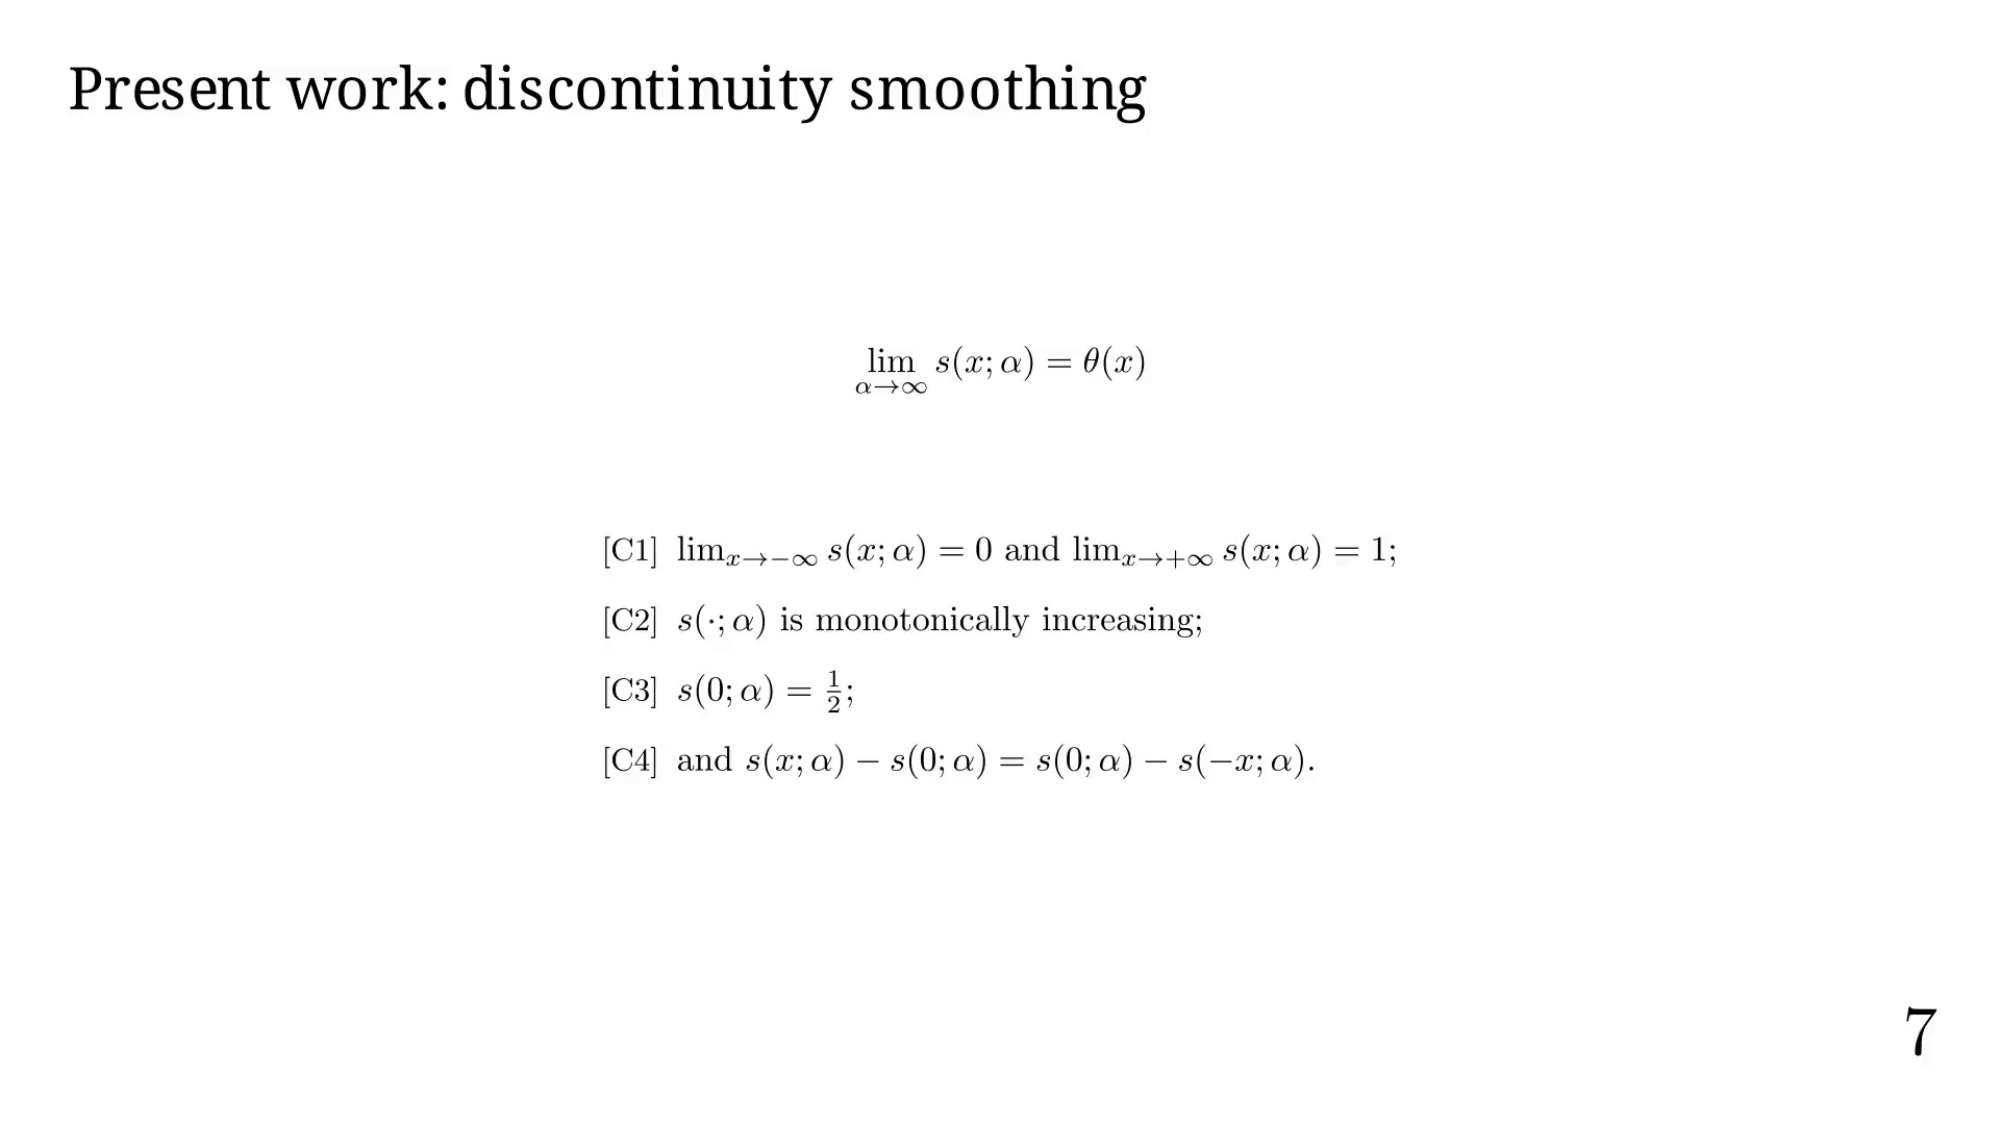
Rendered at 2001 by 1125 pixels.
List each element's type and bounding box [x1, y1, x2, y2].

text_box [0, 0, 2000, 1125]
